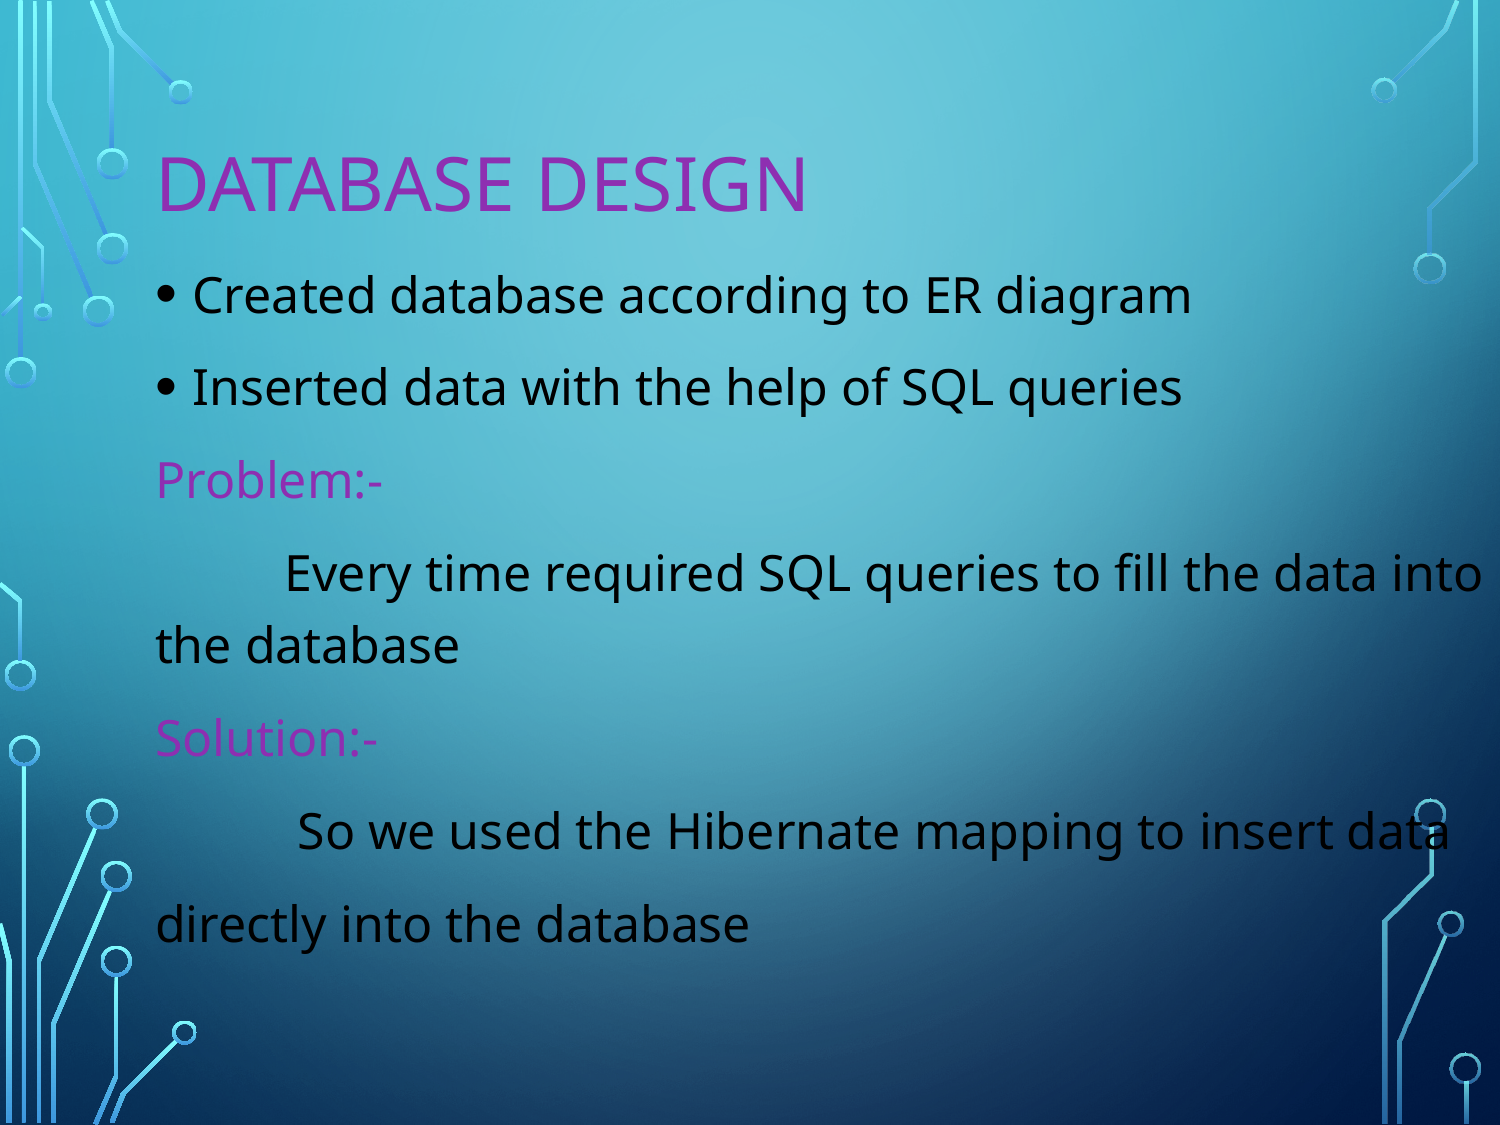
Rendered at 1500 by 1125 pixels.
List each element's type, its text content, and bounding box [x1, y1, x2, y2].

list Created database according to ER diagram Inserted data with the help of SQL queries Problem:- Every time required SQL queries to fill the data into the database Solution:- So we used the Hibernate mapping to insert data directly into the database [139, 243, 1500, 986]
title Database Design [140, 66, 1360, 243]
